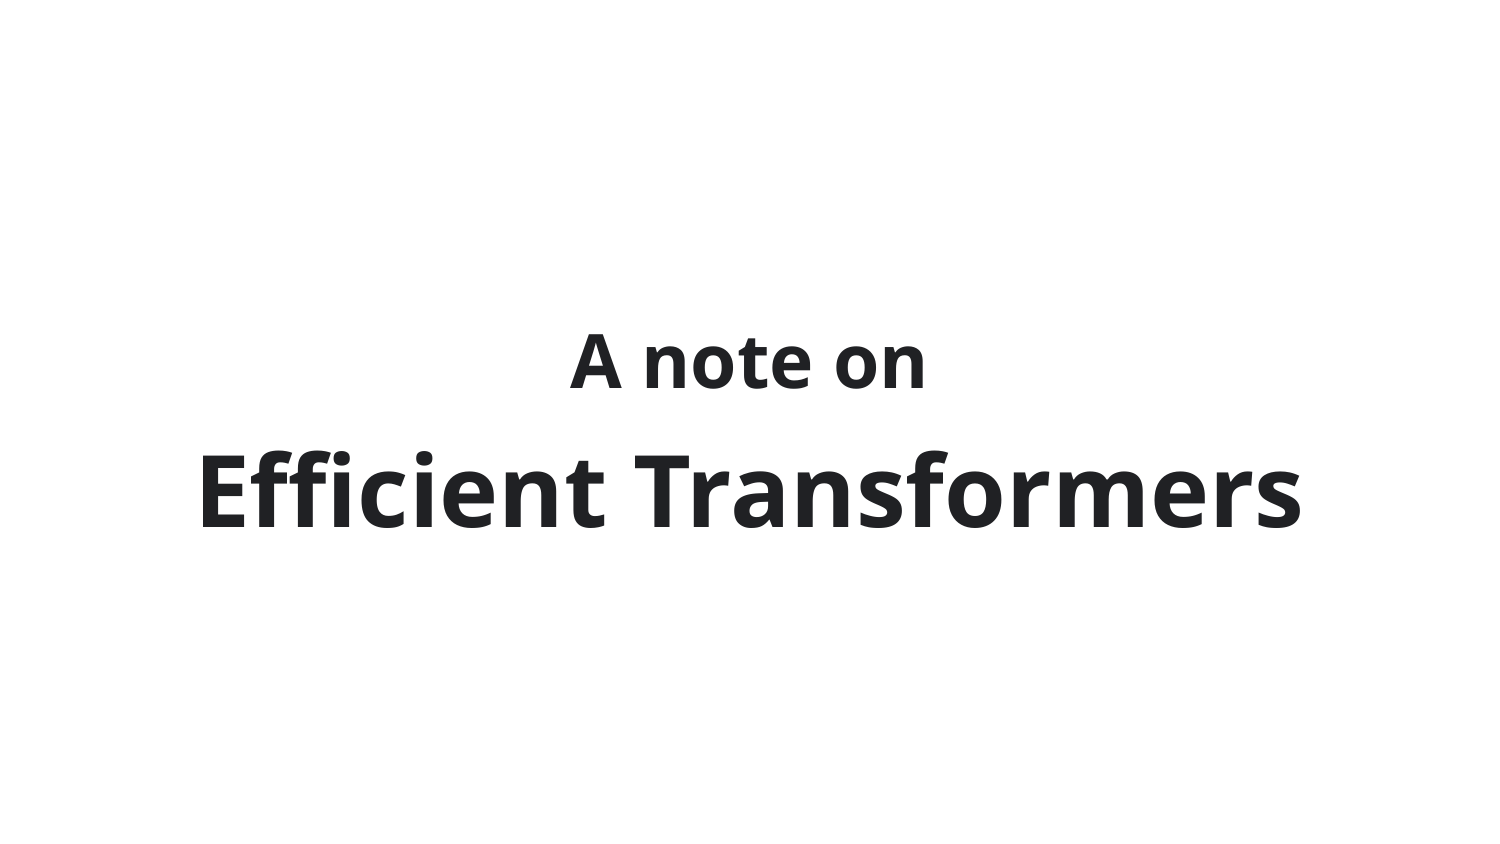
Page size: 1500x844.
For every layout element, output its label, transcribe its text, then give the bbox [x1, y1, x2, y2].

text_box A note on Efficient Transformers [0, 0, 1500, 844]
